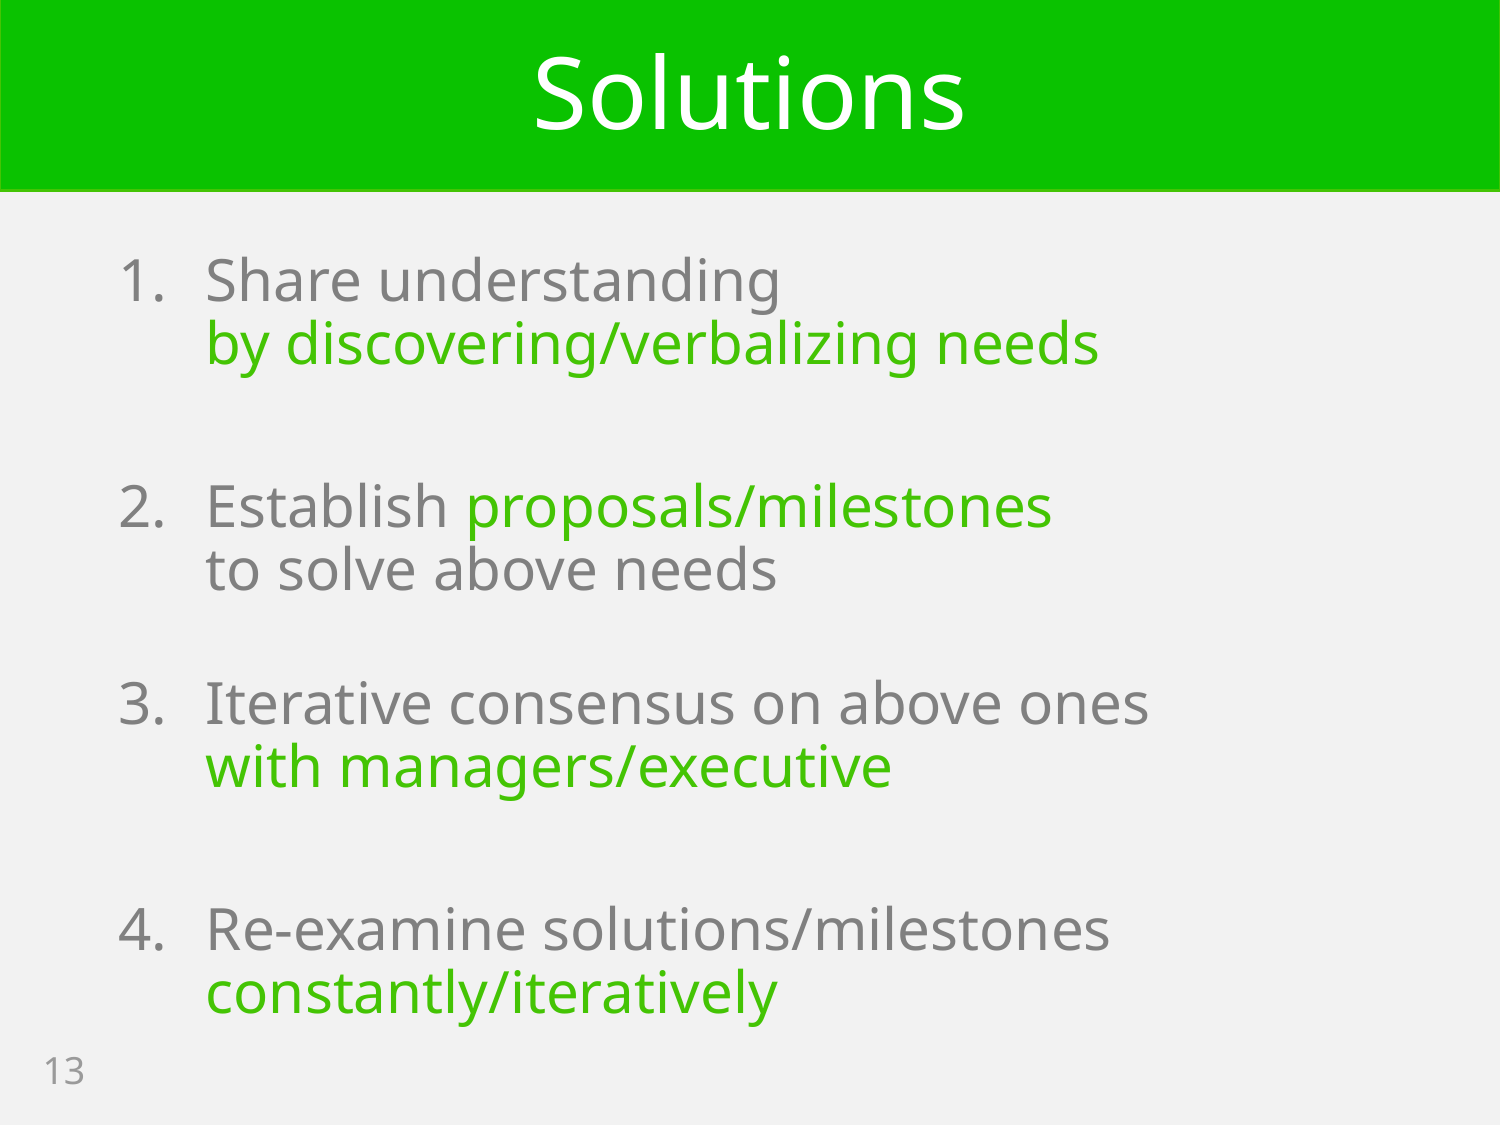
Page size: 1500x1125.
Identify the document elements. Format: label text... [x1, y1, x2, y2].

slide_number 13 [27, 1042, 146, 1102]
list Share understanding by discovering/verbalizing needs Establish proposals/milestones to solve above needs Iterative consensus on above ones with managers/executive Re-examine solutions/milestones constantly/iteratively [103, 277, 1397, 1000]
title Solutions [0, 53, 1500, 140]
